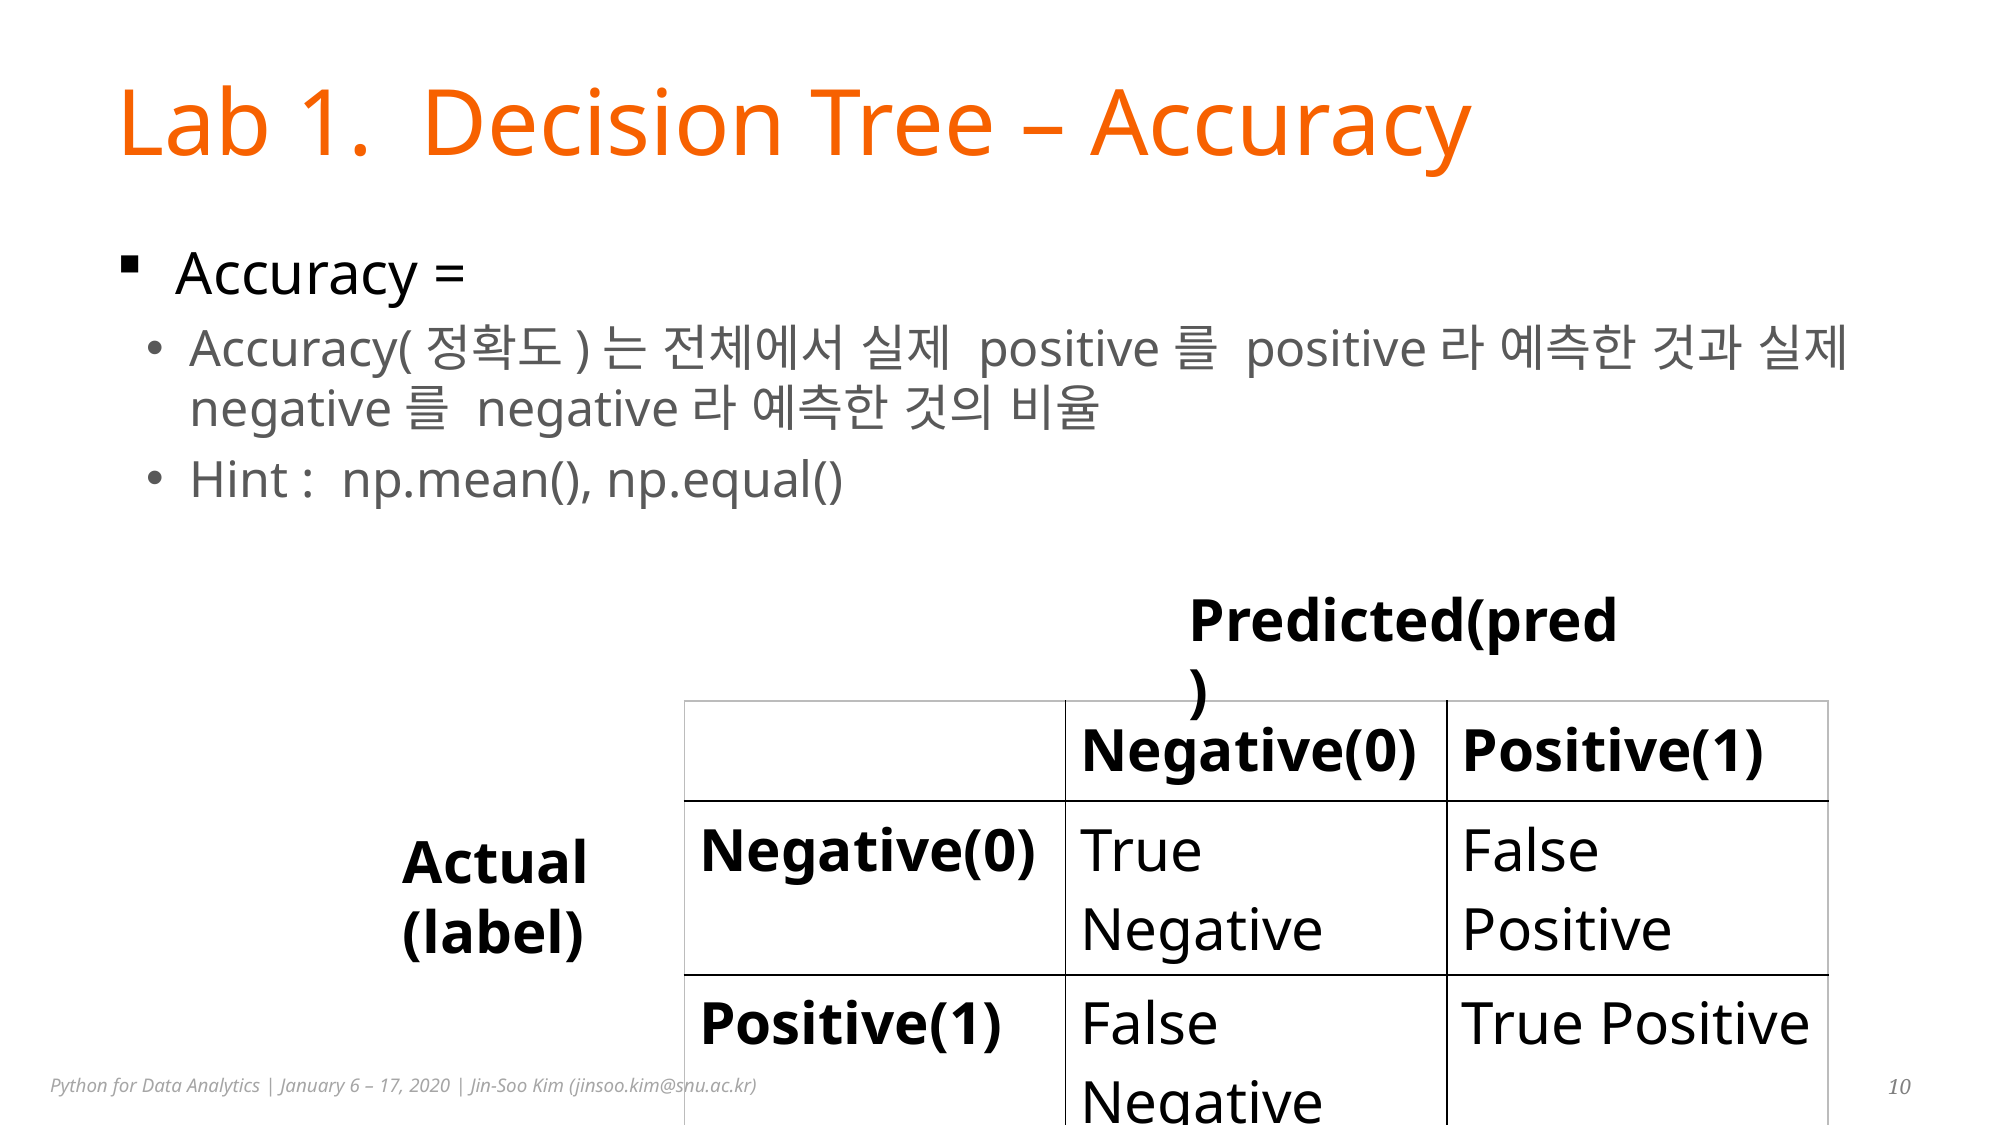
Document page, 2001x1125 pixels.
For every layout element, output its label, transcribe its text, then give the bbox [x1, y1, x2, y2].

table_cell True Positive [1448, 976, 1827, 1125]
table_header [685, 702, 1065, 800]
table_cell Positive(1) [685, 976, 1065, 1125]
text_box Predicted(pred) [1174, 575, 1641, 731]
text_box Actual (label) [388, 817, 685, 973]
table_cell False Positive [1448, 802, 1827, 974]
table_cell True Negative [1066, 802, 1446, 974]
table_header Positive(1) [1448, 702, 1827, 800]
table_header Negative(0) [1066, 702, 1446, 800]
table_cell False Negative [1066, 976, 1446, 1125]
table_cell Negative(0) [685, 802, 1065, 974]
title Lab 1. Decision Tree – Accuracy [101, 68, 1899, 184]
